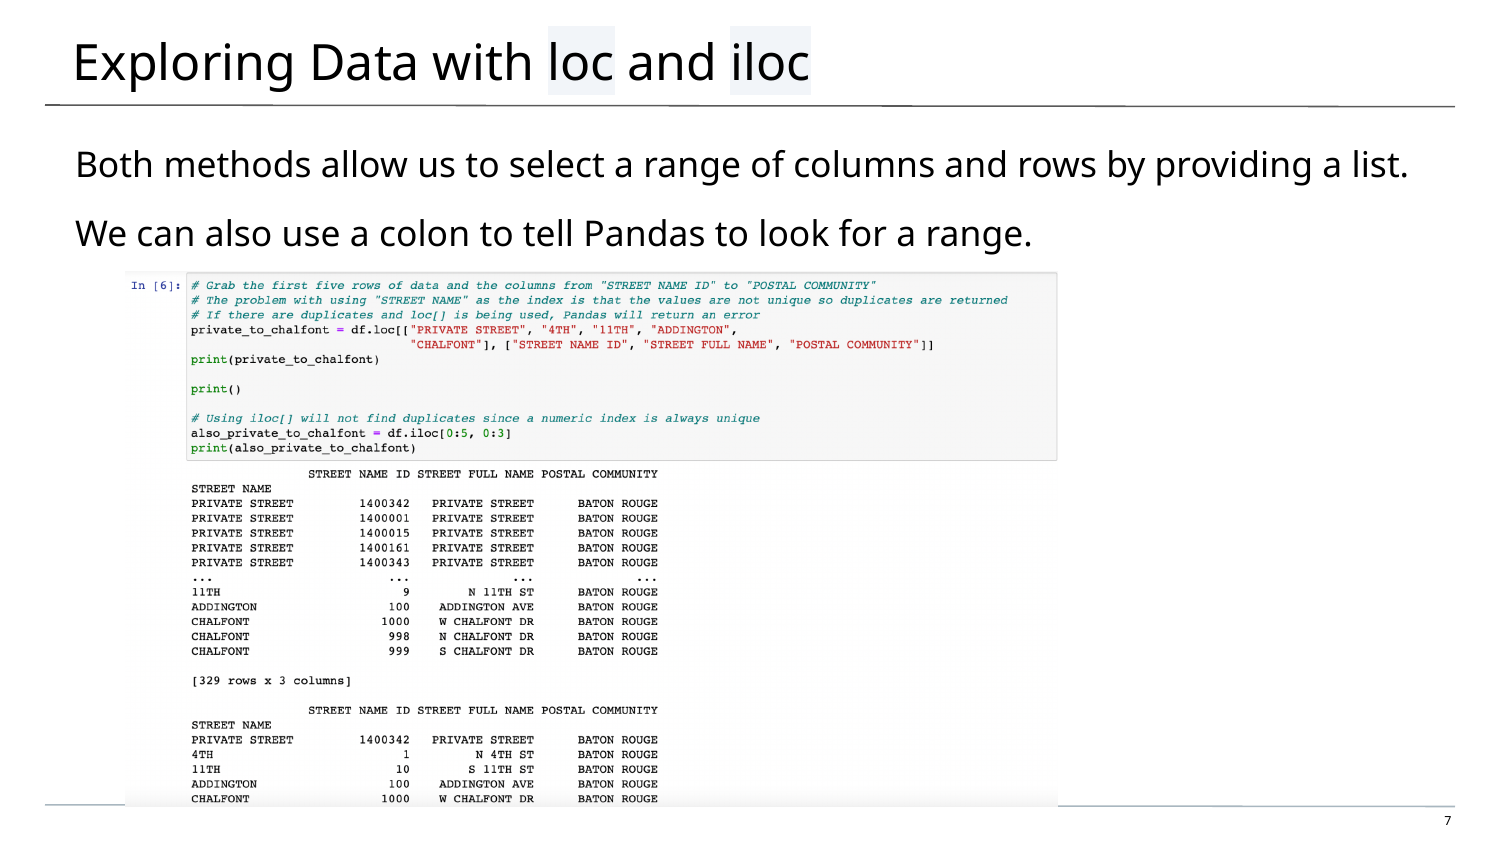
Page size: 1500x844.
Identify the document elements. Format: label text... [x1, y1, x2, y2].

title Exploring Data with loc and iloc [0, 0, 1500, 88]
picture [125, 271, 1058, 807]
list Both methods allow us to select a range of columns and rows by providing a list. We can also use a colon to tell Pandas to look for a range. [0, 135, 1500, 382]
